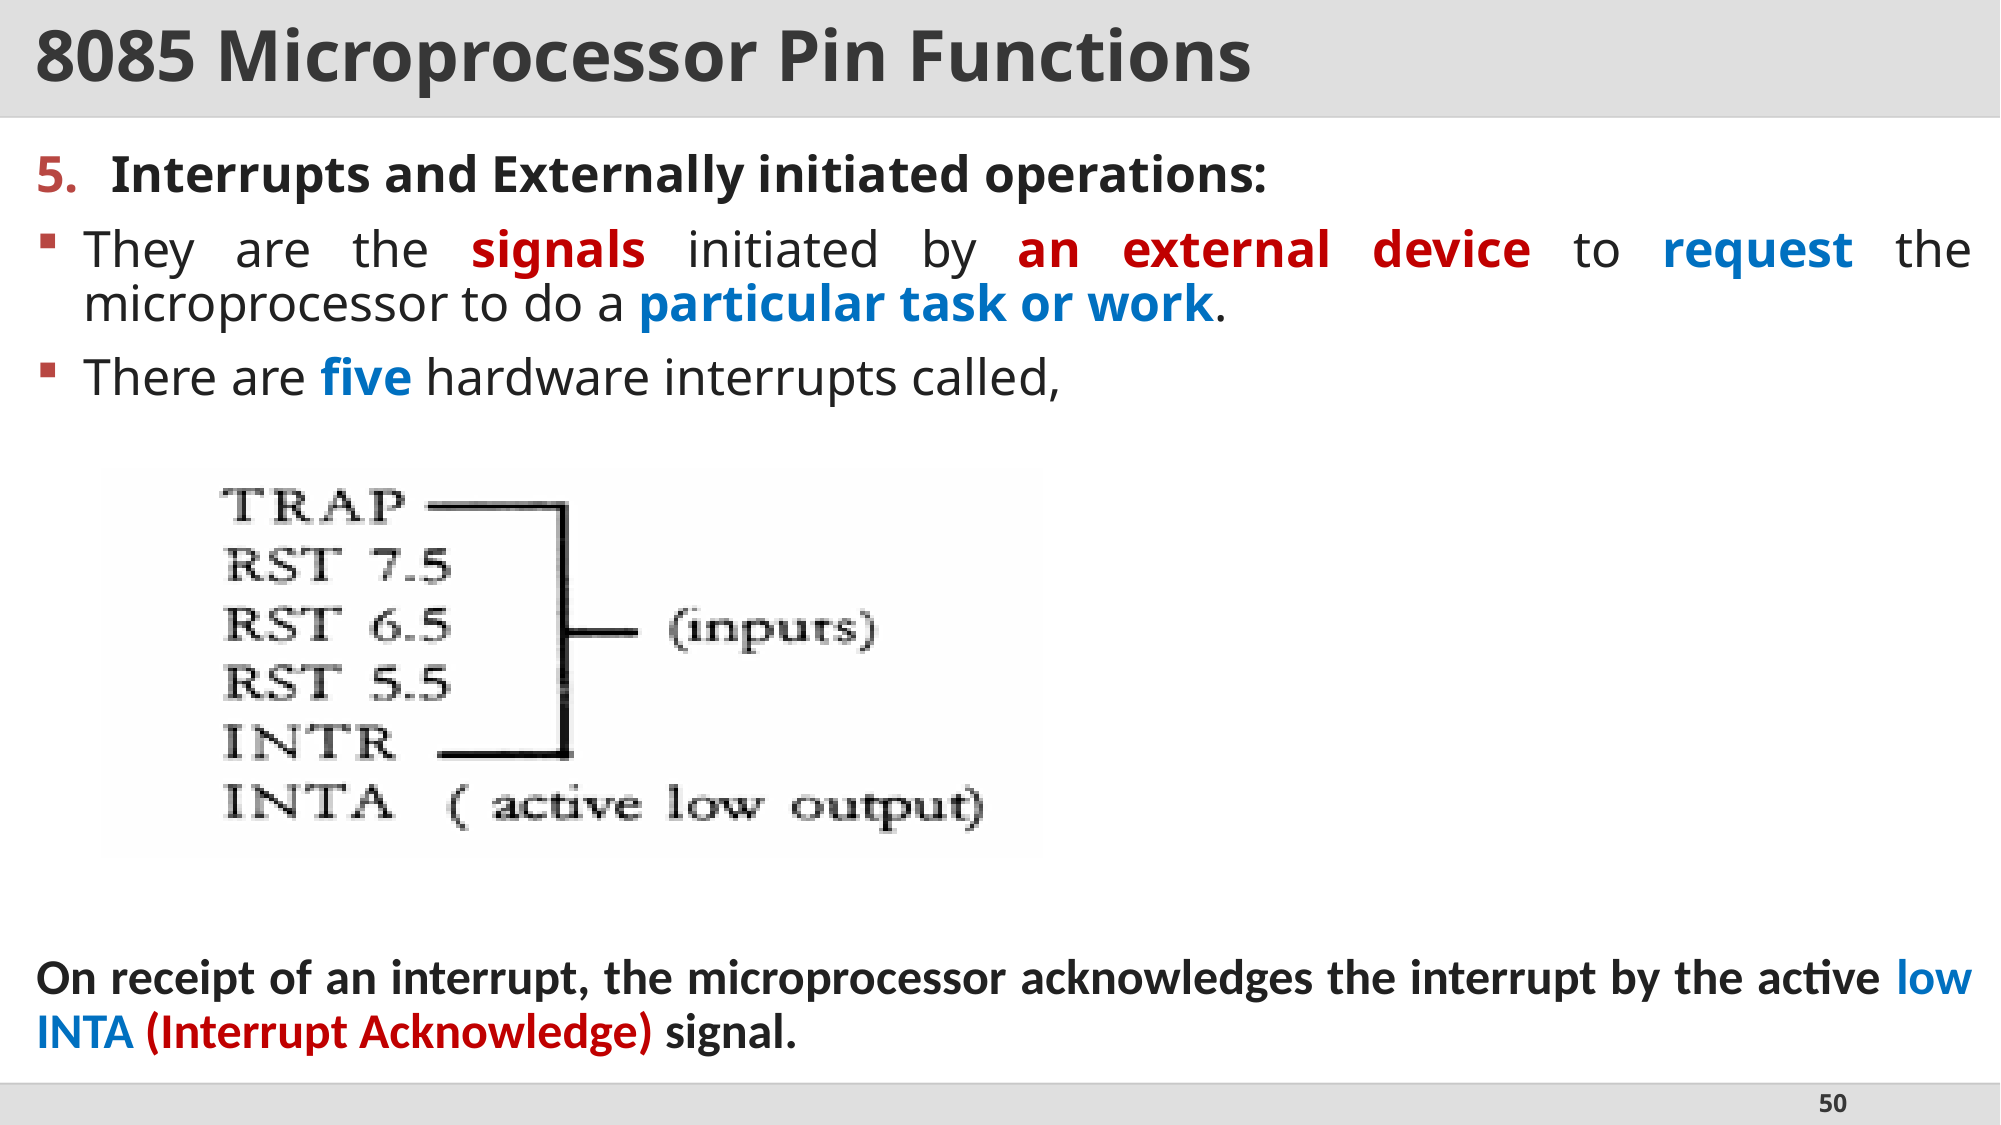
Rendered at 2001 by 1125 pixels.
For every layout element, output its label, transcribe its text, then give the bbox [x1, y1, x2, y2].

list Interrupts and Externally initiated operations: They are the signals initiated by an external device to request the microprocessor to do a particular task or work. There are five hardware interrupts called, On receipt of an interrupt, the microprocessor acknowledges the interrupt by the active low INTA (Interrupt Acknowledge) signal. [21, 141, 1988, 1063]
title 8085 Microprocessor Pin Functions [0, 0, 2000, 117]
picture [92, 432, 1043, 858]
